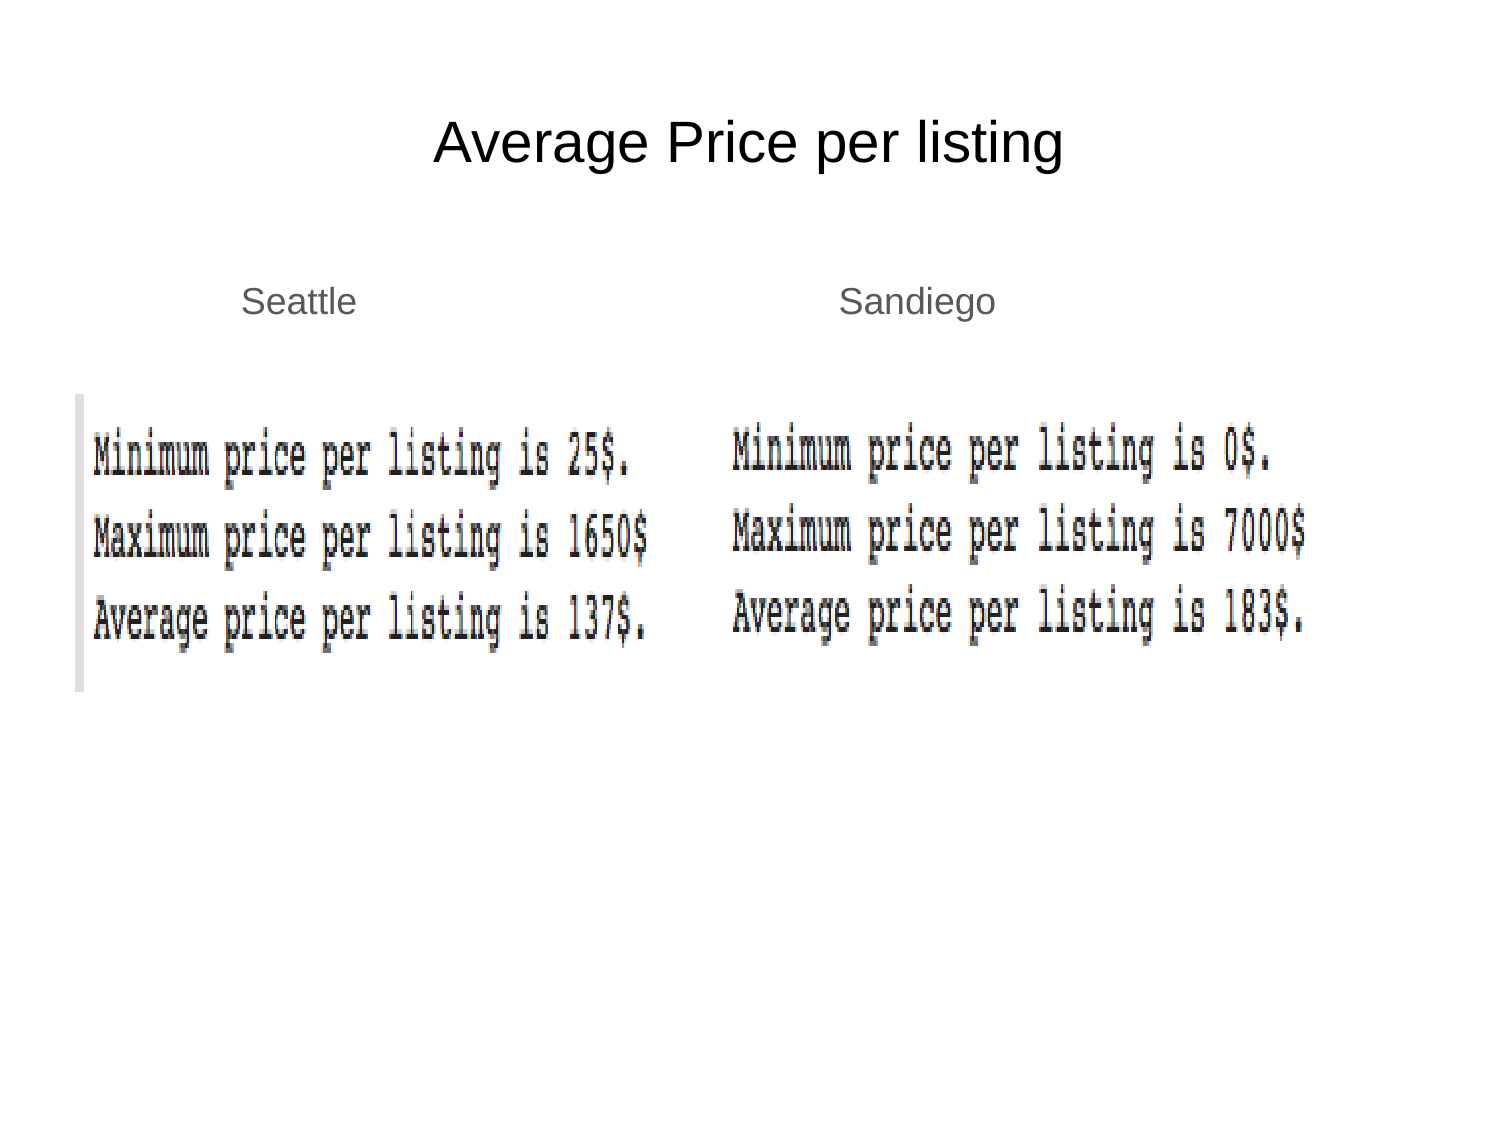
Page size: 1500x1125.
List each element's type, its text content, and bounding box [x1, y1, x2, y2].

title Average Price per listing [75, 45, 1425, 233]
picture [74, 393, 1347, 713]
list Seattle Sandiego [75, 262, 1425, 1005]
